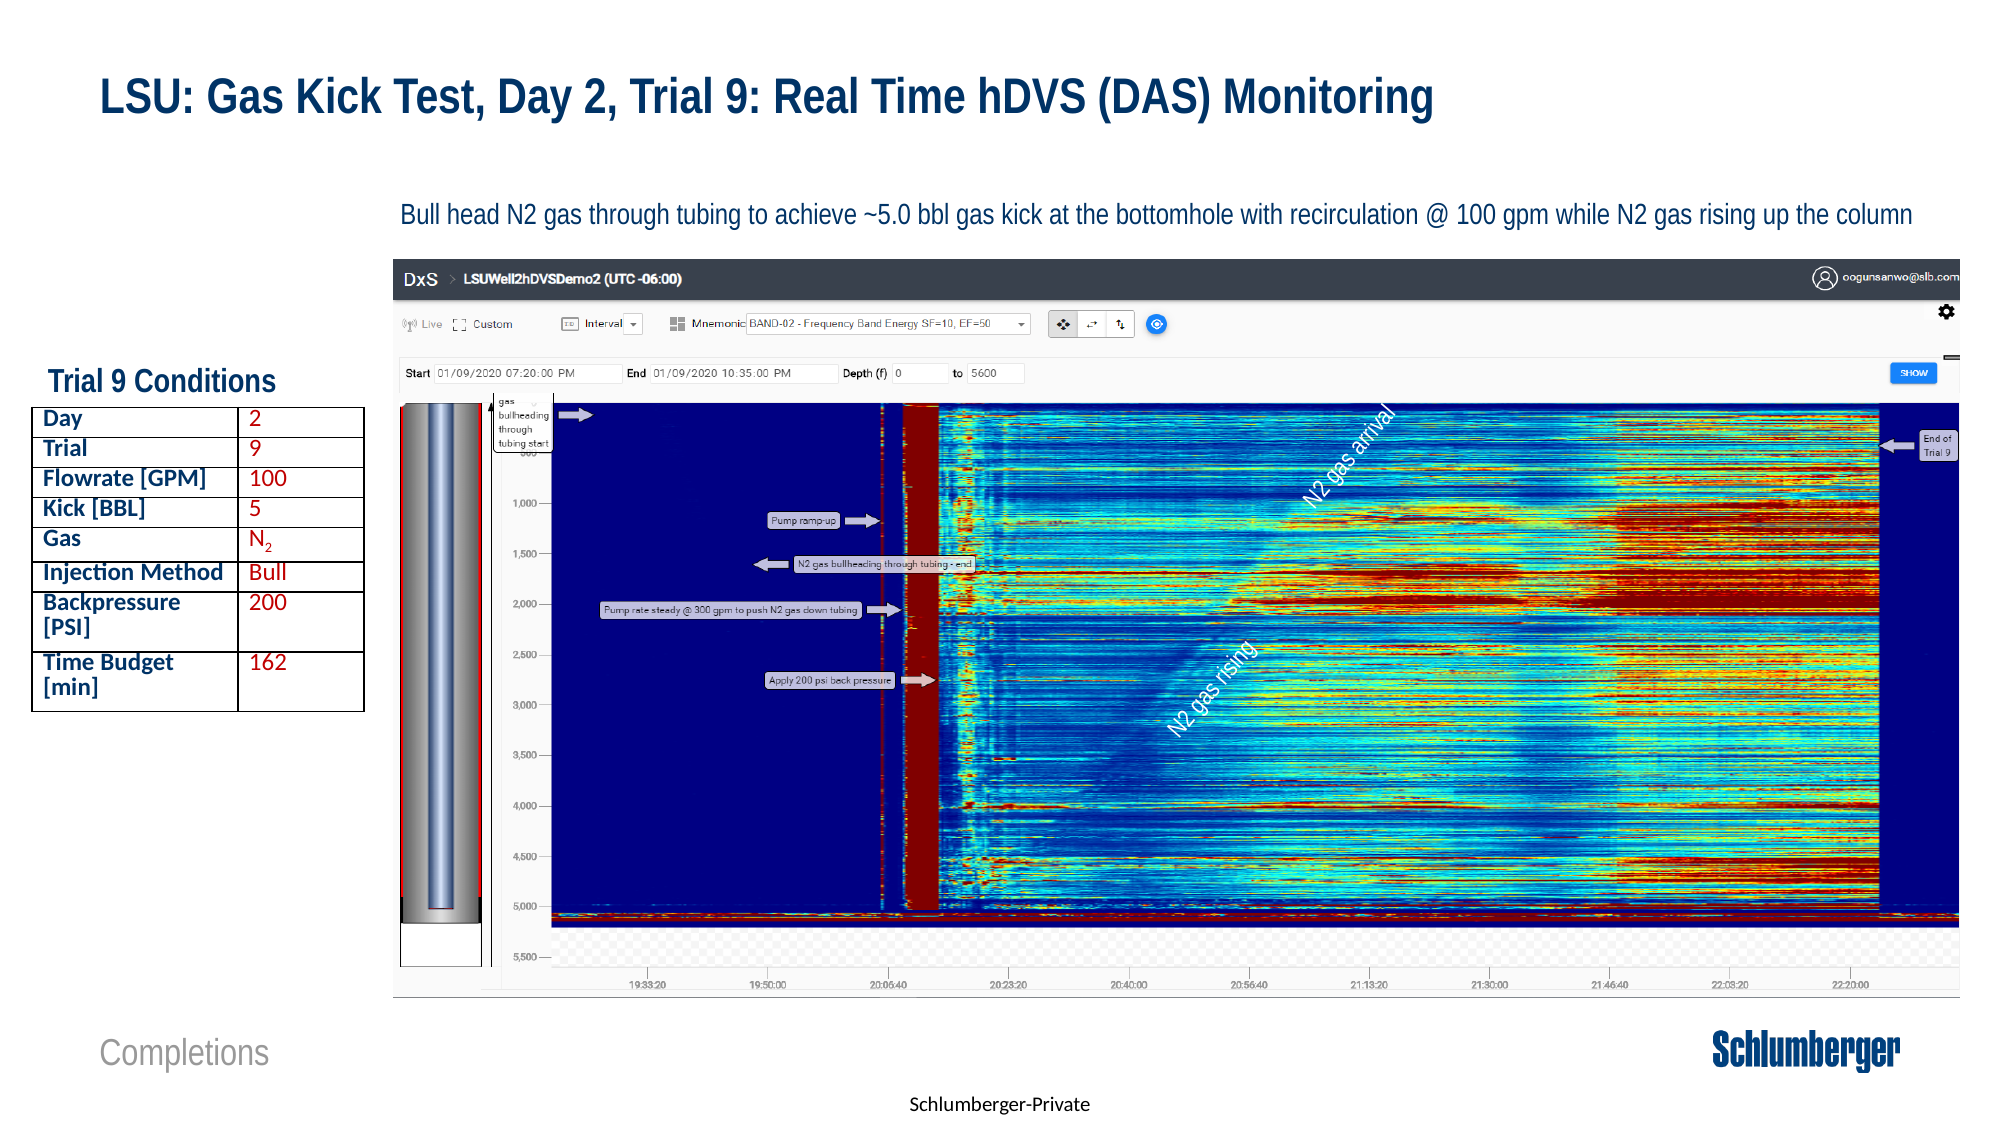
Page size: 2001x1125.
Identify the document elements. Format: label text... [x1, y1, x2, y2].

text_box Bull head N2 gas through tubing to achieve ~5.0 bbl gas kick at the bottomhole with recirculation @ 100 gpm while N2 gas rising up the column [385, 188, 1960, 239]
table_cell Time Budget [min] [33, 653, 237, 711]
table_cell 100 [239, 468, 363, 497]
text_box Trial 9 Conditions [33, 351, 292, 407]
table_cell 5 [239, 498, 363, 527]
table_cell Trial [33, 438, 237, 467]
table_cell 9 [239, 438, 363, 467]
table_cell Kick [BBL] [33, 498, 237, 527]
table_cell Injection Method [33, 563, 237, 591]
table_cell Bull [239, 563, 363, 591]
table_cell Gas [33, 528, 237, 561]
picture [393, 258, 1960, 999]
table_header 2 [239, 408, 363, 437]
table_cell Flowrate [GPM] [33, 468, 237, 497]
table_cell 162 [239, 653, 363, 711]
table_header Day [33, 408, 237, 437]
table_cell 200 [239, 593, 363, 651]
table_cell N2 [239, 528, 363, 561]
title LSU: Gas Kick Test, Day 2, Trial 9: Real Time hDVS (DAS) Monitoring [84, 0, 1916, 188]
table_cell Backpressure [PSI] [33, 593, 237, 651]
